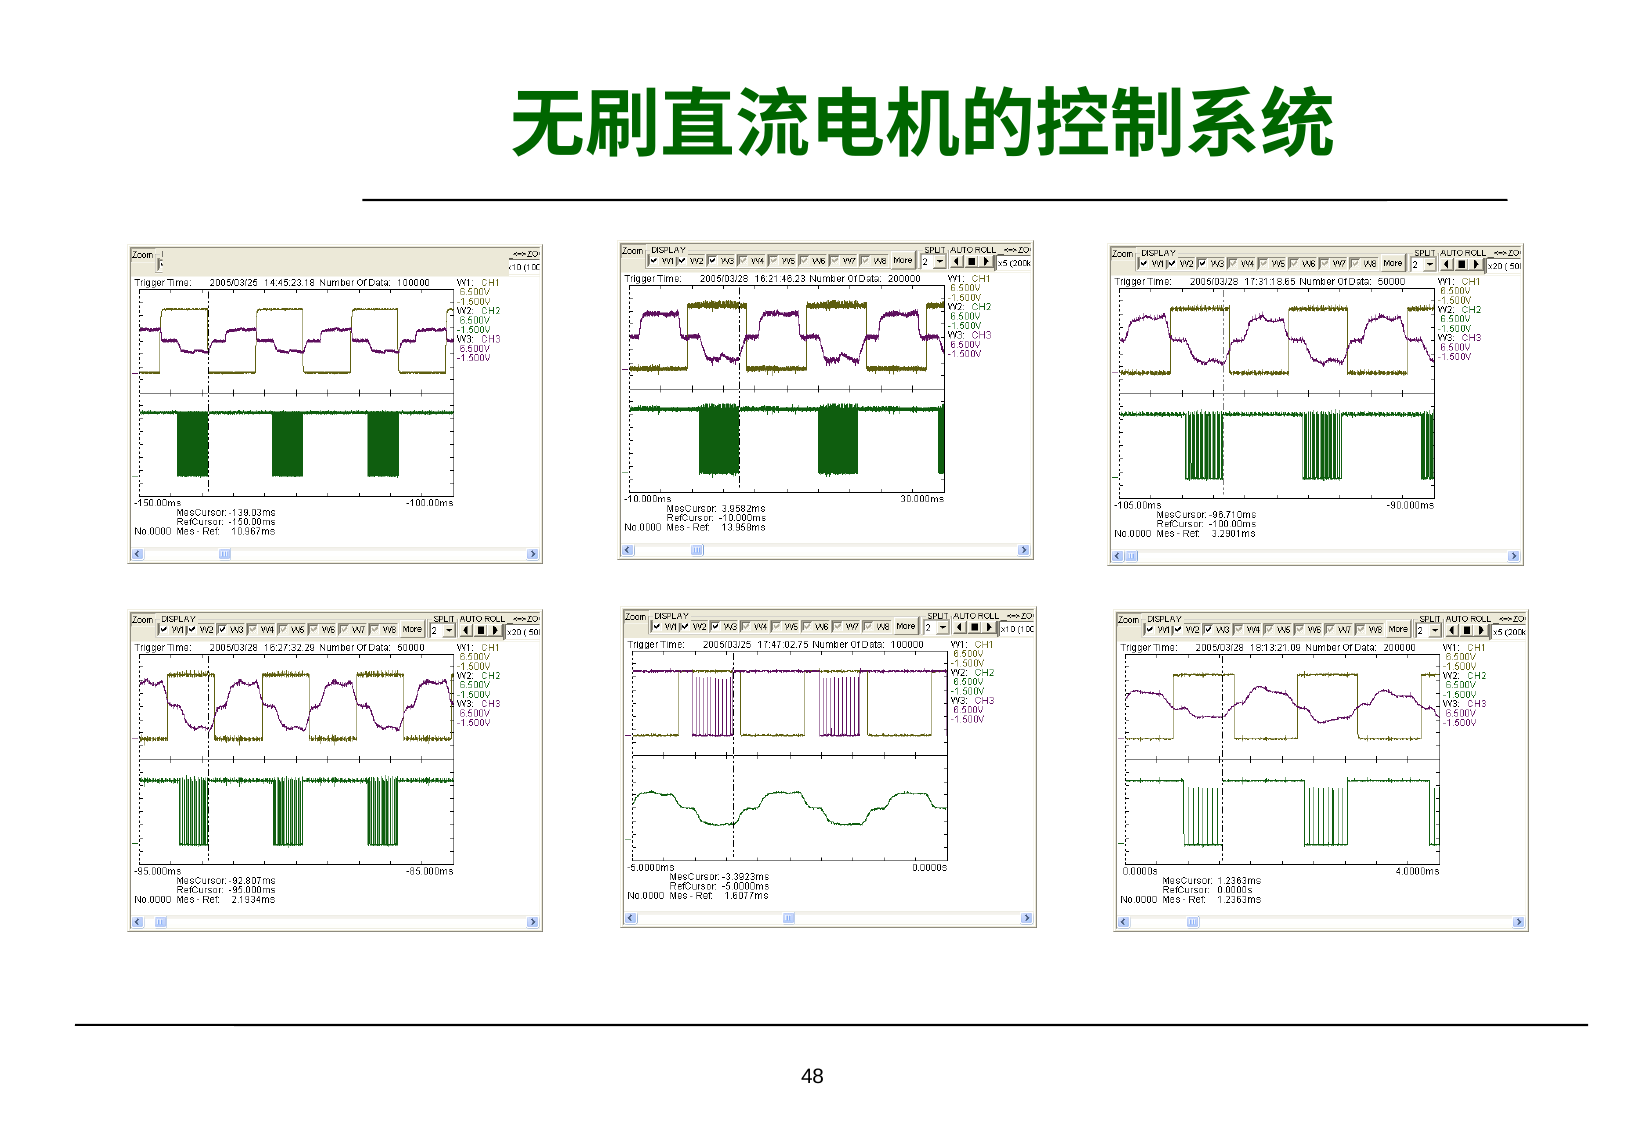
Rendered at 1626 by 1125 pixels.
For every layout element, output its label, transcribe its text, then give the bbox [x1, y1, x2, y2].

picture [620, 605, 1037, 929]
title 无刷直流电机的控制系统 [337, 52, 1509, 189]
picture [1107, 243, 1524, 566]
footer 48 [562, 1049, 1063, 1101]
picture [126, 244, 543, 564]
picture [126, 609, 544, 932]
picture [617, 240, 1034, 560]
picture [1112, 609, 1529, 932]
